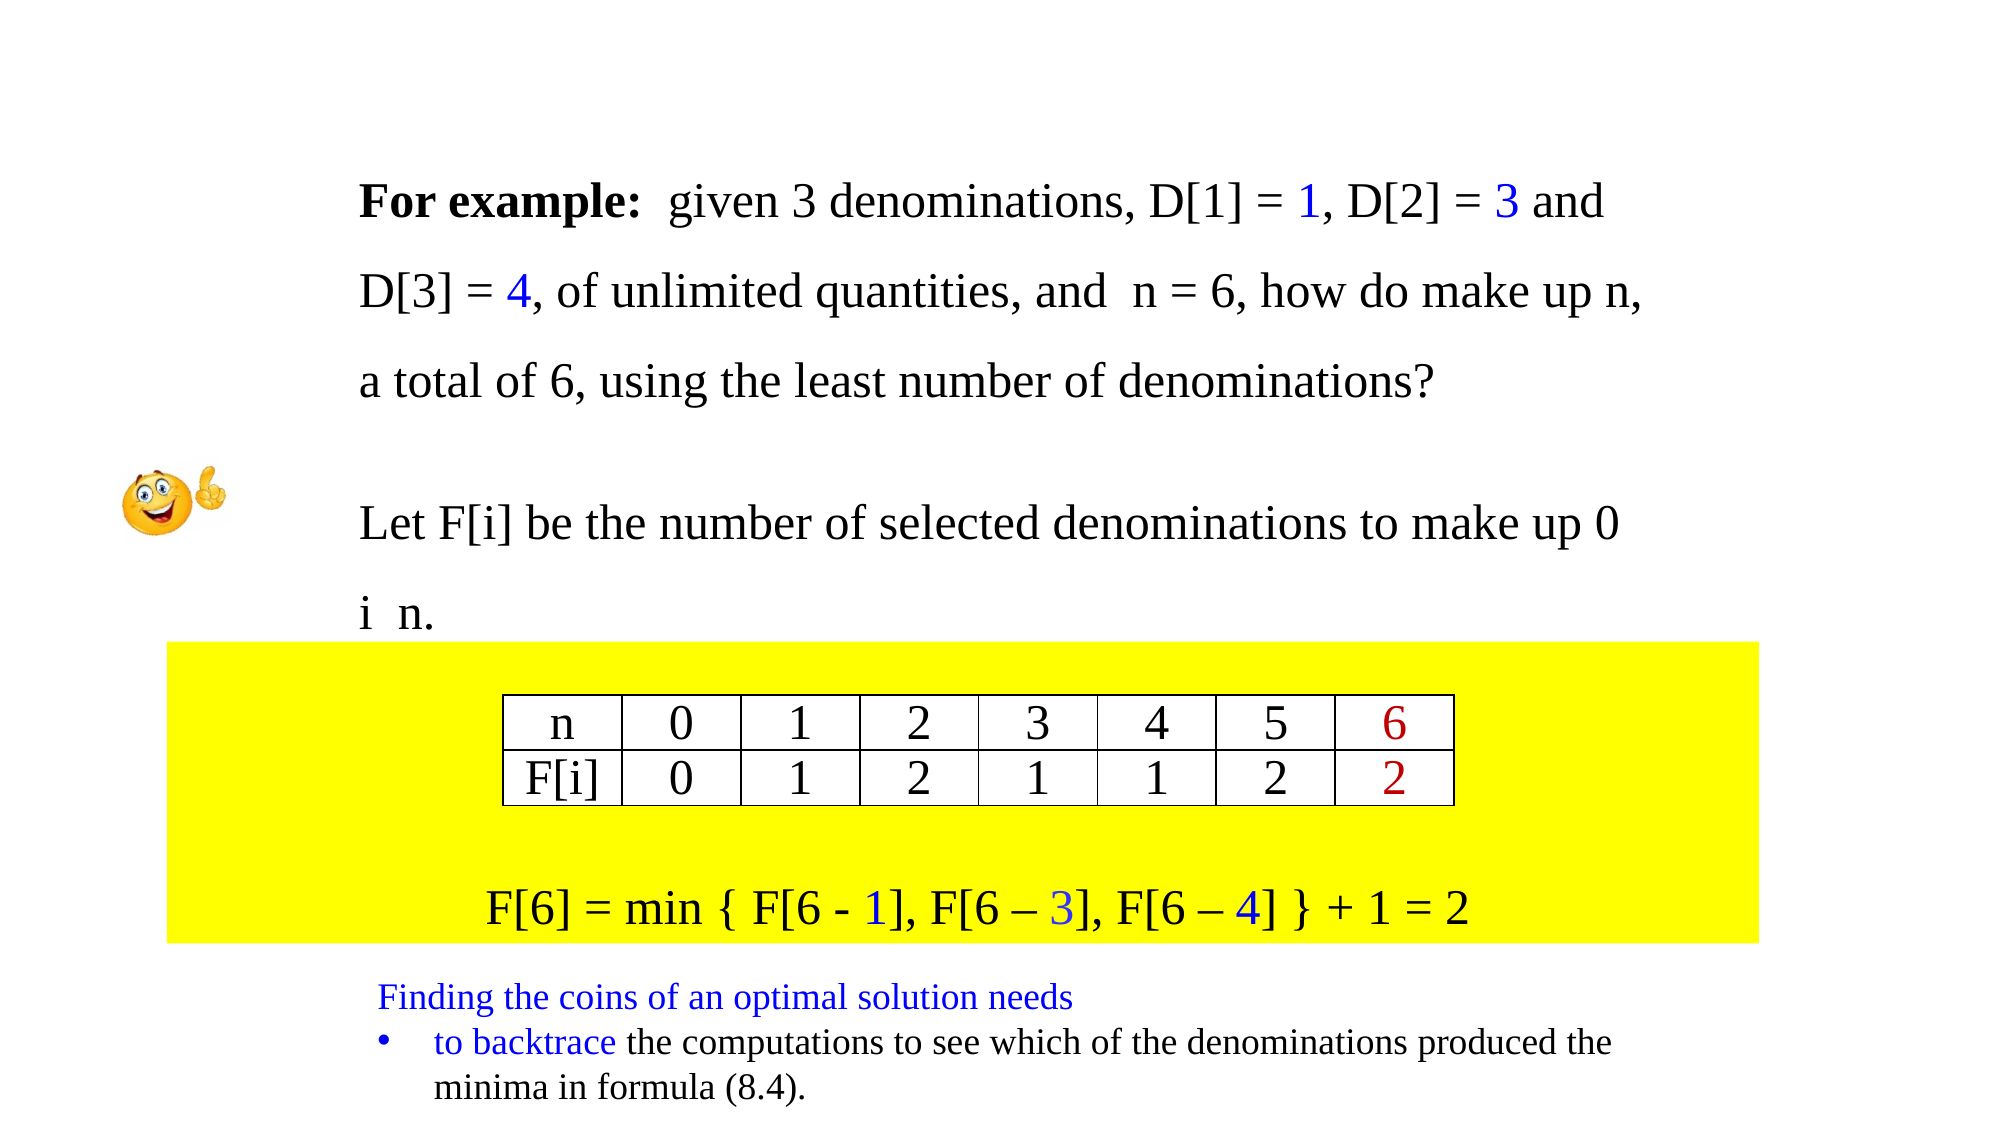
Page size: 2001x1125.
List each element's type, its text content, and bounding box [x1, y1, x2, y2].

table_header 0 [623, 696, 740, 749]
table_cell 2 [1336, 751, 1453, 805]
picture [114, 454, 233, 544]
table_cell F[i] [504, 751, 621, 805]
table_cell 1 [1098, 751, 1215, 805]
table_cell 1 [742, 751, 859, 805]
table_header 2 [861, 696, 978, 749]
text_box [166, 641, 1759, 944]
table_cell 2 [1217, 751, 1334, 805]
table_cell 0 [623, 751, 740, 805]
table_header 4 [1098, 696, 1215, 749]
table_cell 1 [979, 751, 1097, 805]
table_header 5 [1217, 696, 1334, 749]
table_header 3 [979, 696, 1097, 749]
table_header n [504, 696, 621, 749]
table_cell 2 [861, 751, 978, 805]
text_box F[6] = min { F[6 - 1], F[6 – 3], F[6 – 4] } + 1 = 2 [470, 867, 1608, 943]
text_box Finding the coins of an optimal solution needs to backtrace the computations to see which of the denominations produced the minima in formula (8.4). [362, 964, 1709, 1115]
table_header 6 [1336, 696, 1453, 749]
table_header 1 [742, 696, 859, 749]
